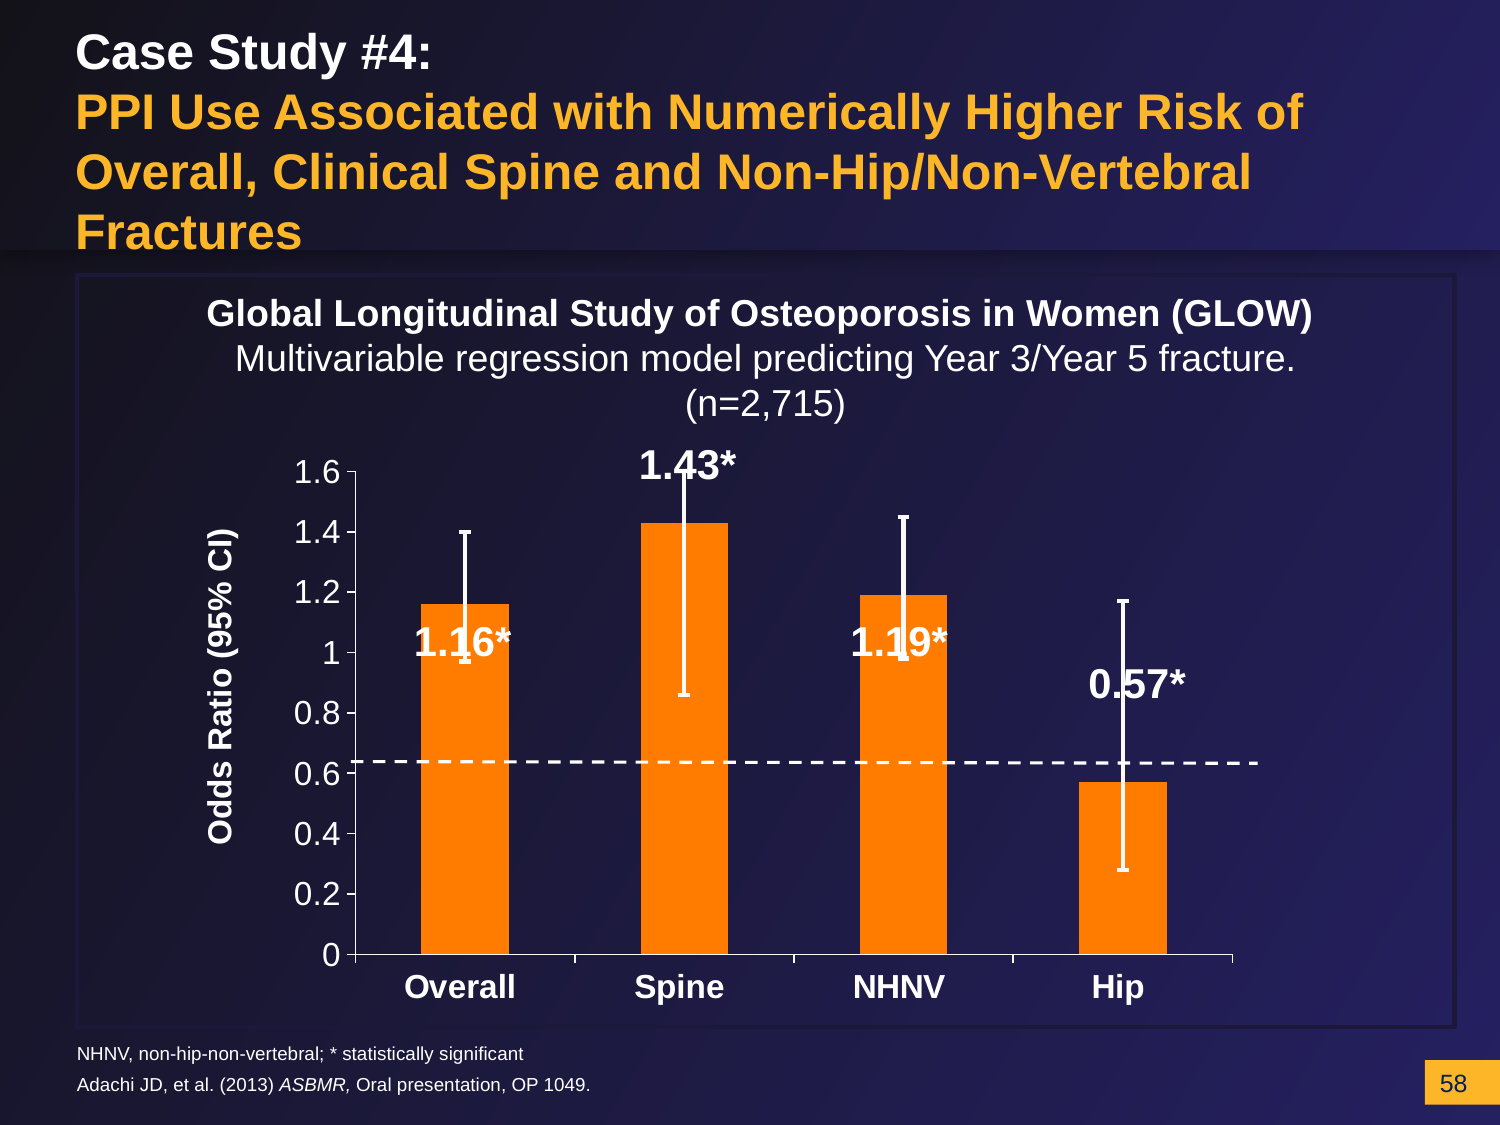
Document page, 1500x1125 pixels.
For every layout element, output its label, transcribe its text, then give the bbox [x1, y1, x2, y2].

text_box Adachi JD, et al. (2013) ASBMR, Oral presentation, OP 1049. [76, 1072, 788, 1103]
title Case Study #4: PPI Use Associated with Numerically Higher Risk of Overall, Clinical Spine and Non-Hip/Non-Vertebral Fractures [75, 37, 1425, 242]
chart [257, 366, 1258, 1034]
text_box [75, 273, 1457, 1029]
text_box NHNV, non-hip-non-vertebral; * statistically significant [76, 1034, 940, 1072]
